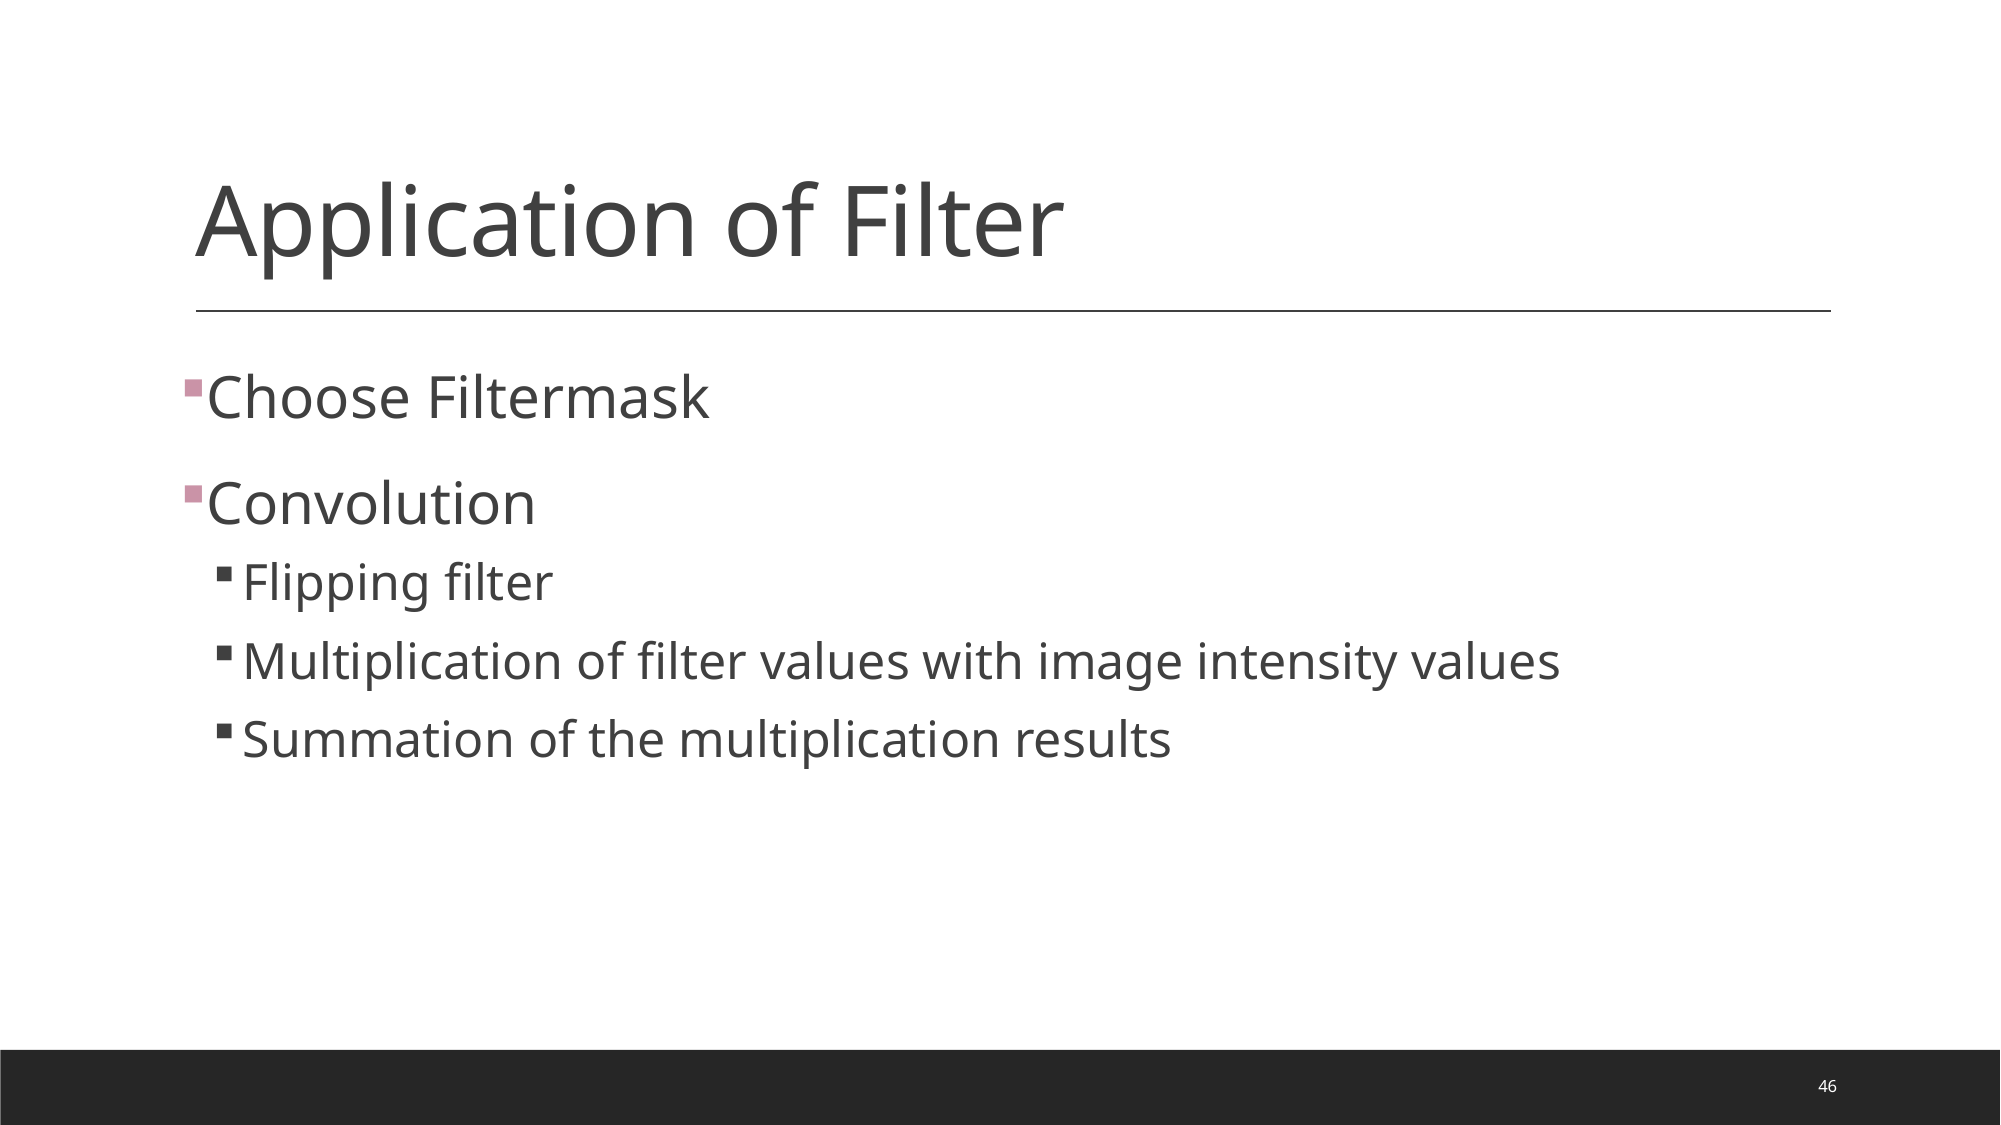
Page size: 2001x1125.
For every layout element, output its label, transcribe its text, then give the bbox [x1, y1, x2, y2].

title Application of Filter [180, 47, 1830, 285]
list Choose Filtermask Convolution Flipping filter Multiplication of filter values with image intensity values Summation of the multiplication results [180, 345, 1830, 963]
slide_number 46 [1803, 1057, 1932, 1118]
